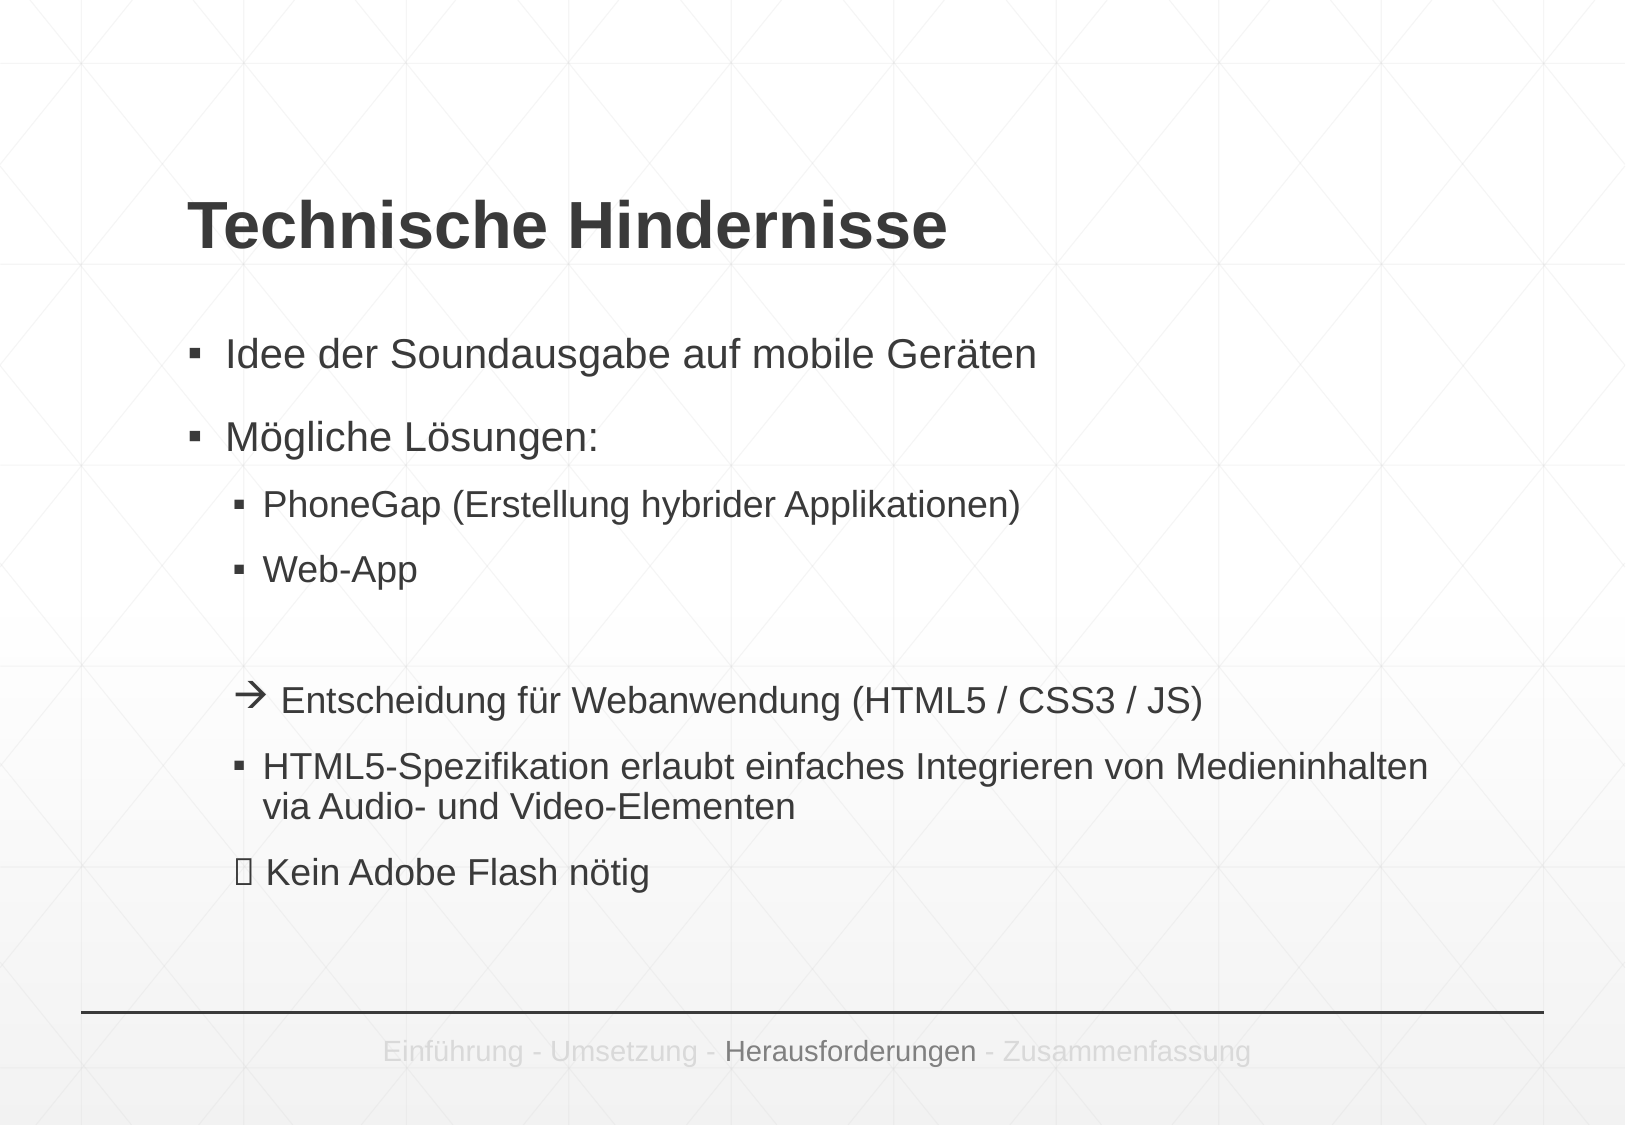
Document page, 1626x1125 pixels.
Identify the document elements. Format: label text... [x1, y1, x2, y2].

text_box Einführung - Umsetzung - Herausforderungen - Zusammenfassung [367, 1028, 1268, 1084]
list Idee der Soundausgabe auf mobile Geräten Mögliche Lösungen: PhoneGap (Erstellung hybrider Applikationen) Web-App Entscheidung für Webanwendung (HTML5 / CSS3 / JS) HTML5-Spezifikation erlaubt einfaches Integrieren von Medieninhalten via Audio- und Video-Elementen  Kein Adobe Flash nötig [172, 324, 1453, 950]
title Technische Hindernisse [172, 82, 1453, 271]
